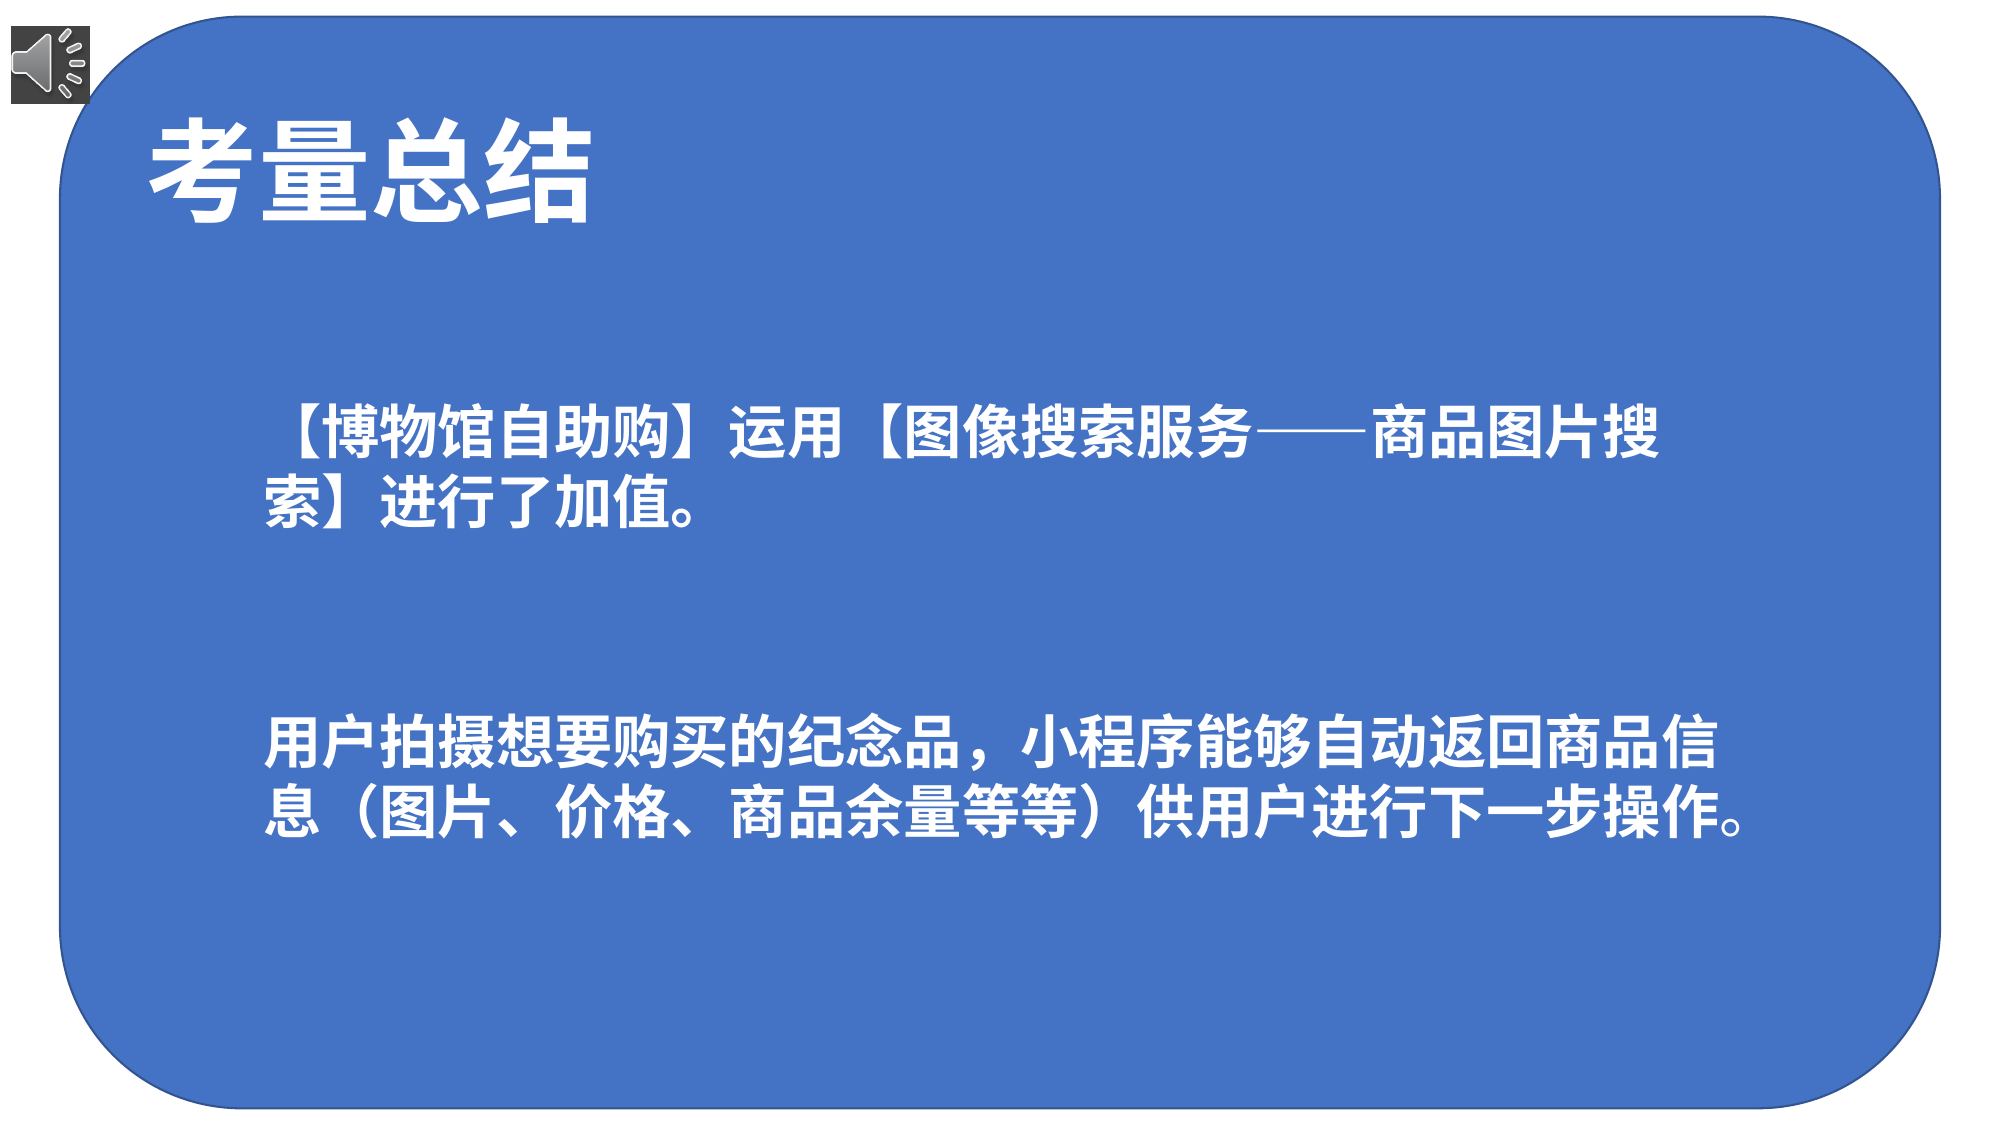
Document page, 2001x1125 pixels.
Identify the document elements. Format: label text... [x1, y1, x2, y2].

text_box 考量总结 [90, 93, 651, 243]
text_box [58, 15, 1942, 1110]
text_box 【博物馆自助购】运用【图像搜索服务——商品图片搜索】进行了加值。 用户拍摄想要购买的纪念品，小程序能够自动返回商品信息（图片、价格、商品余量等等）供用户进行下一步操作。 [248, 387, 1766, 853]
picture [10, 25, 91, 106]
